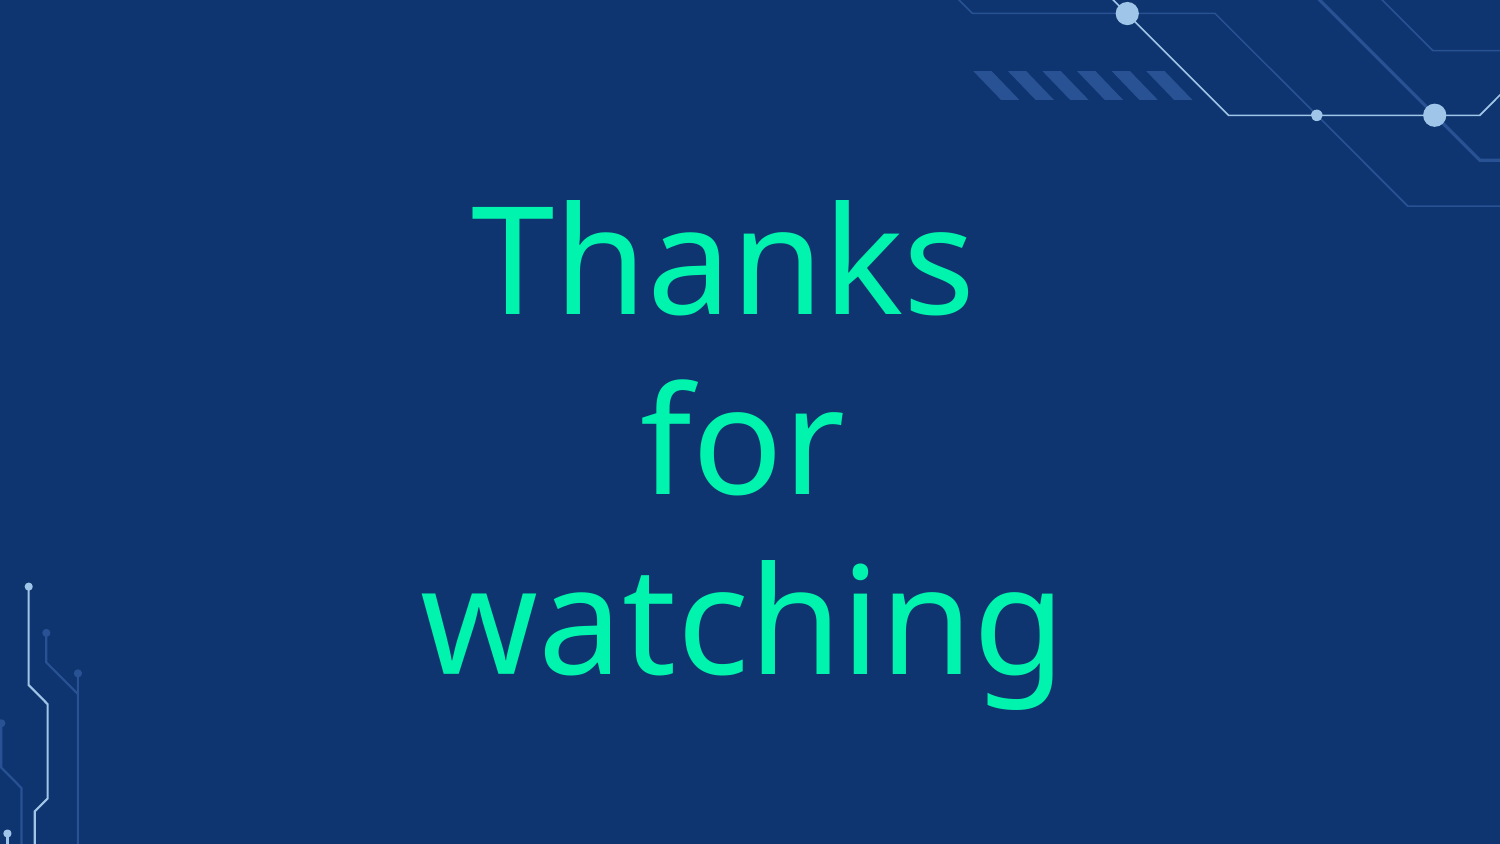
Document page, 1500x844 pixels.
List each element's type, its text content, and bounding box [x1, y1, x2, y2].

title Thanks for watching [111, 164, 1375, 844]
